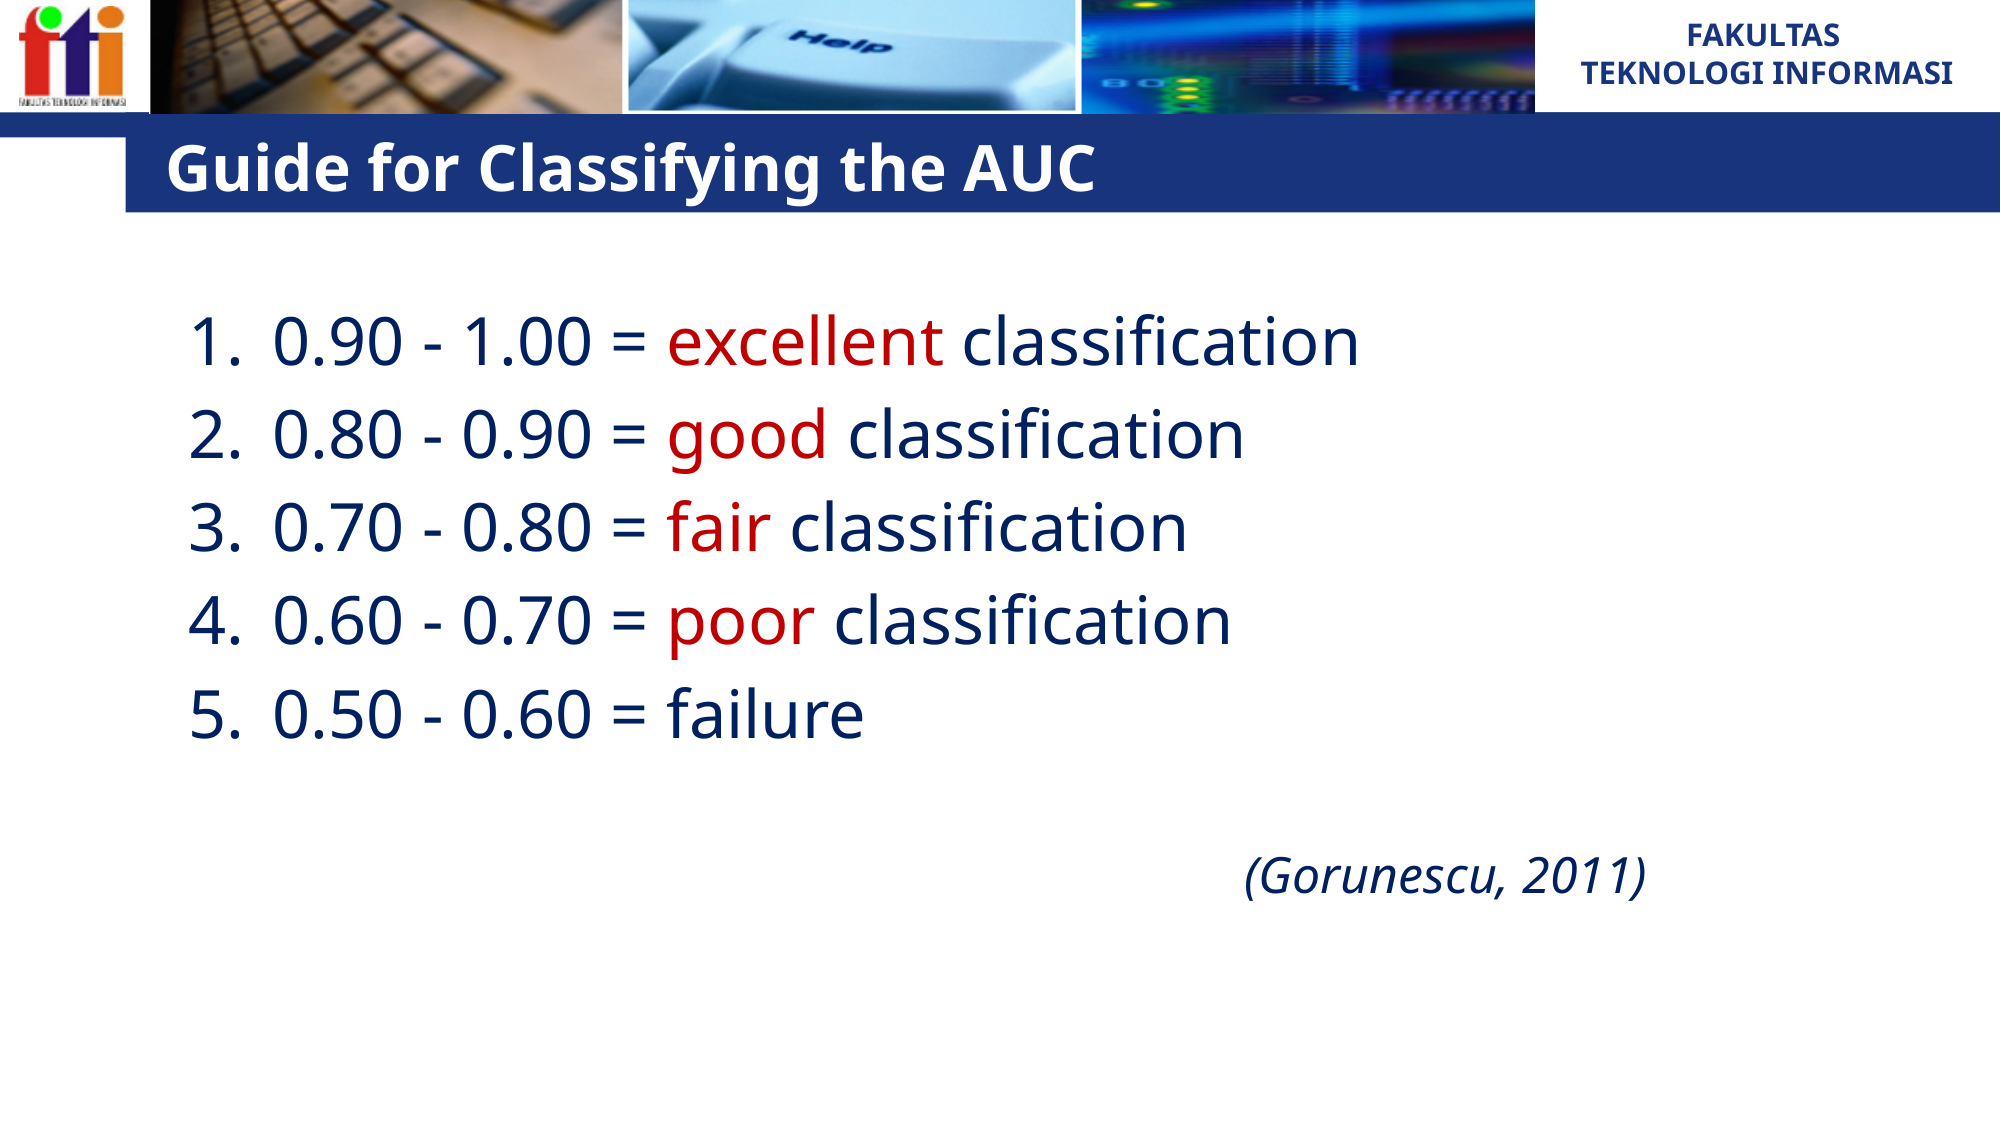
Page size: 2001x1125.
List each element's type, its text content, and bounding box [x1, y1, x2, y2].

picture [19, 6, 126, 106]
picture [149, 0, 1535, 114]
title Guide for Classifying the AUC [149, 119, 1934, 213]
list 0.90 - 1.00 = excellent classification 0.80 - 0.90 = good classification 0.70 - 0.80 = fair classification 0.60 - 0.70 = poor classification 0.50 - 0.60 = failure (Gorunescu, 2011) [172, 290, 1663, 994]
